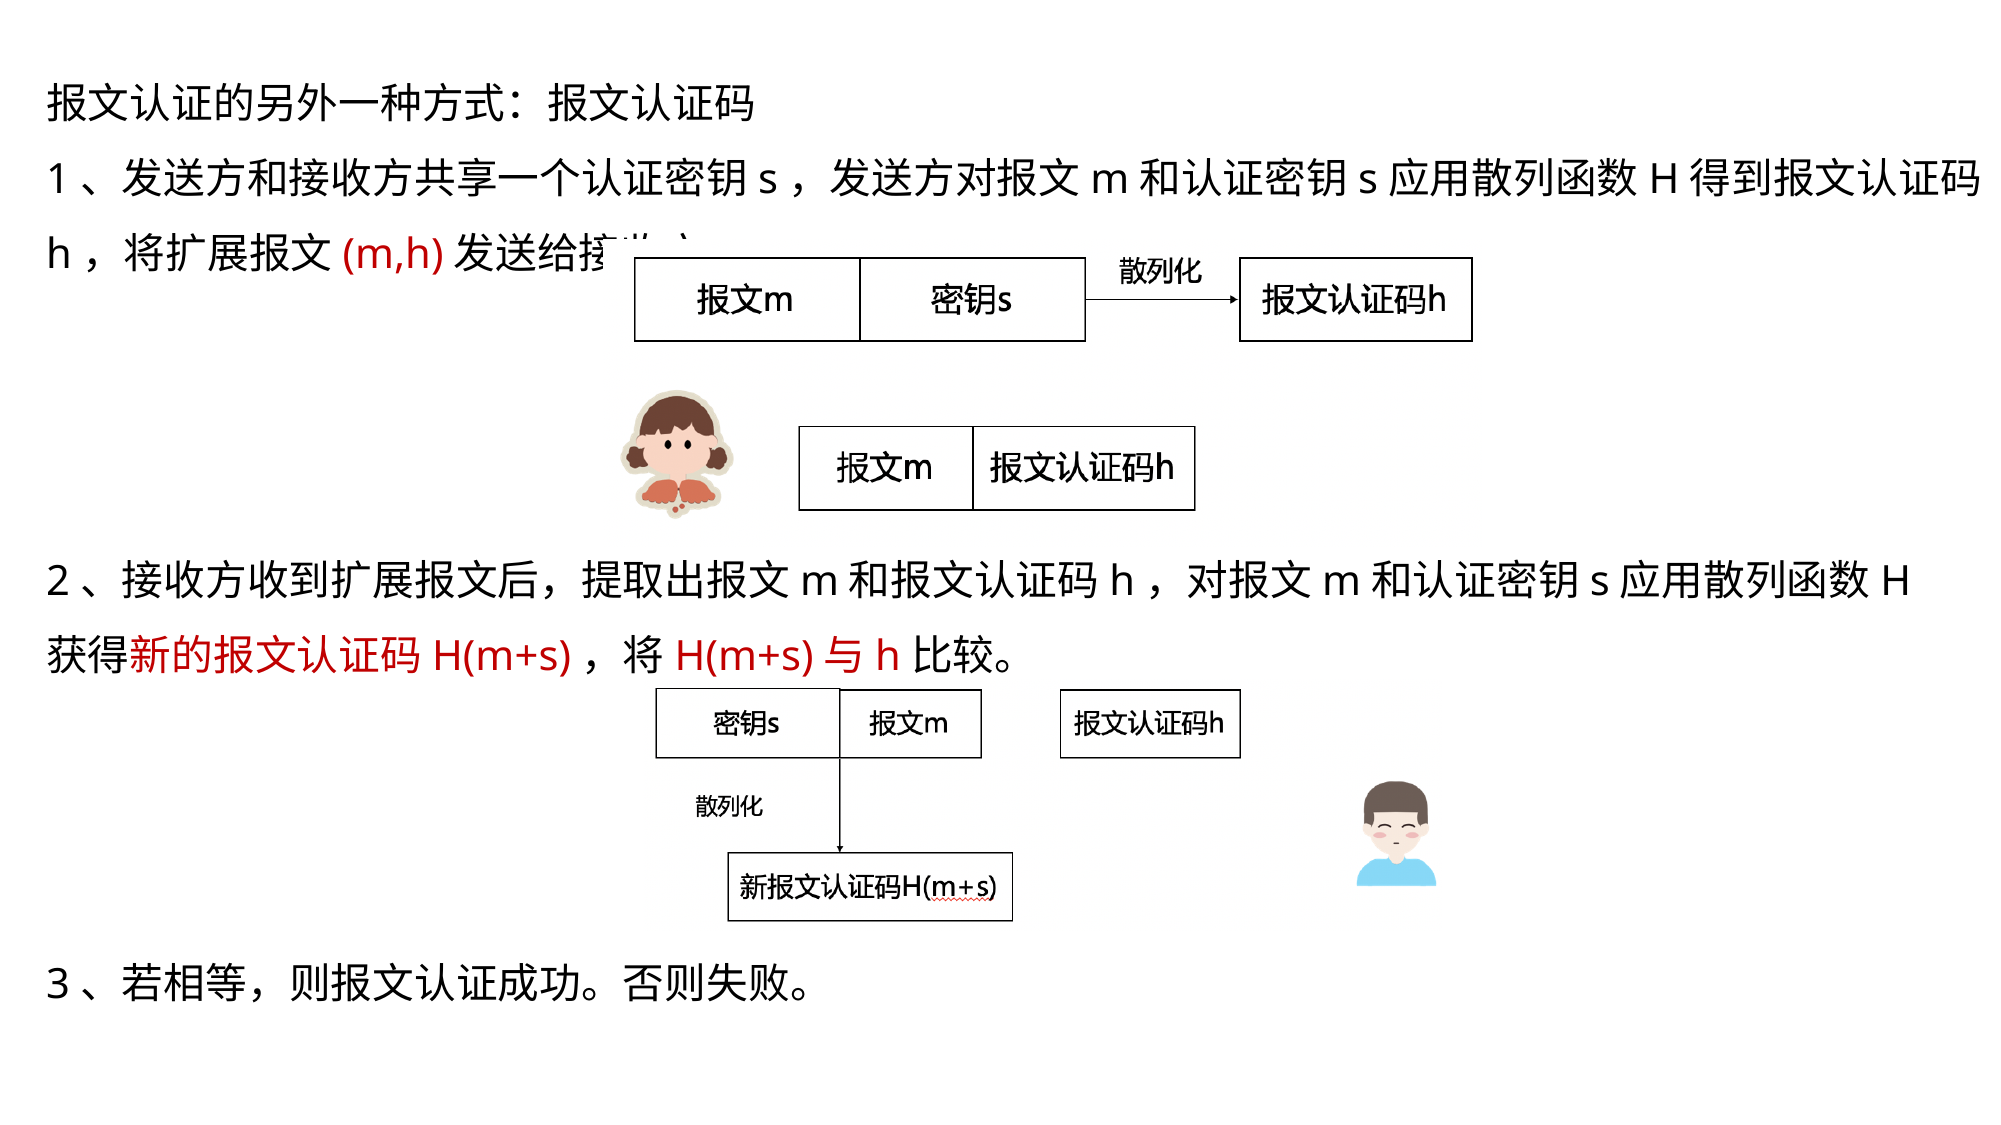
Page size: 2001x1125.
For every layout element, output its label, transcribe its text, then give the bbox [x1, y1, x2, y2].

text_box 3、若相等，则报文认证成功。否则失败。 [31, 924, 1962, 1015]
picture [643, 679, 1442, 931]
picture [603, 239, 1482, 547]
text_box 2、接收方收到扩展报文后，提取出报文m和报文认证码h，对报文m和认证密钥s应用散列函数H获得新的报文认证码H(m+s)，将H(m+s)与h比较。 [31, 521, 1962, 687]
text_box 报文认证的另外一种方式：报文认证码 1、发送方和接收方共享一个认证密钥s，发送方对报文m和认证密钥s应用散列函数H得到报文认证码h，将扩展报文(m,h)发送给接收方。 [31, 44, 2000, 285]
